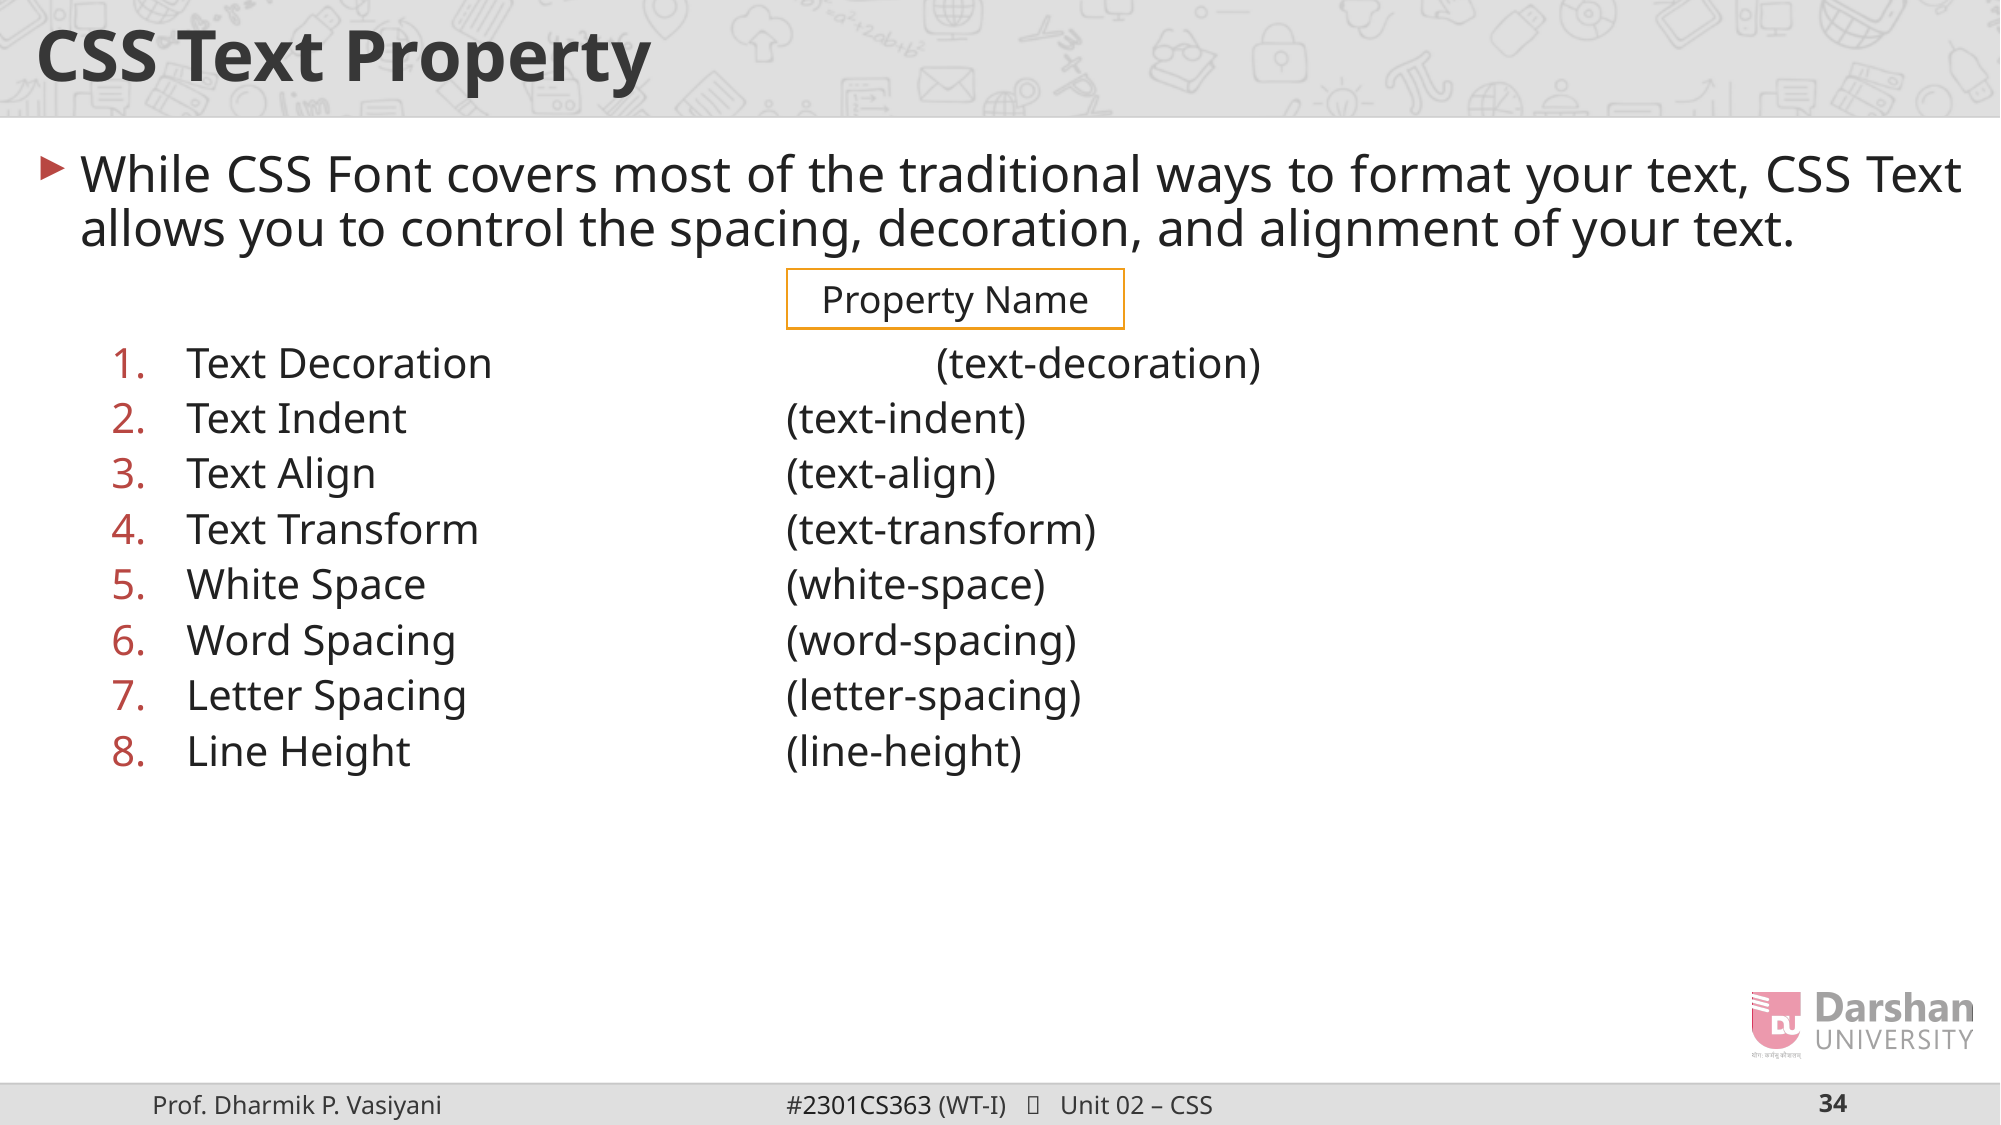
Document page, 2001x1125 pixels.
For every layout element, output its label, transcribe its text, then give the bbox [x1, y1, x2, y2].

text_box Property Name [786, 268, 1125, 330]
list While CSS Font covers most of the traditional ways to format your text, CSS Text allows you to control the spacing, decoration, and alignment of your text. Text Decoration (text-decoration) Text Indent (text-indent) Text Align (text-align) Text Transform (text-transform) White Space (white-space) Word Spacing (word-spacing) Letter Spacing (letter-spacing) Line Height (line-height) [21, 141, 1979, 1059]
title CSS Text Property [0, 0, 2000, 117]
